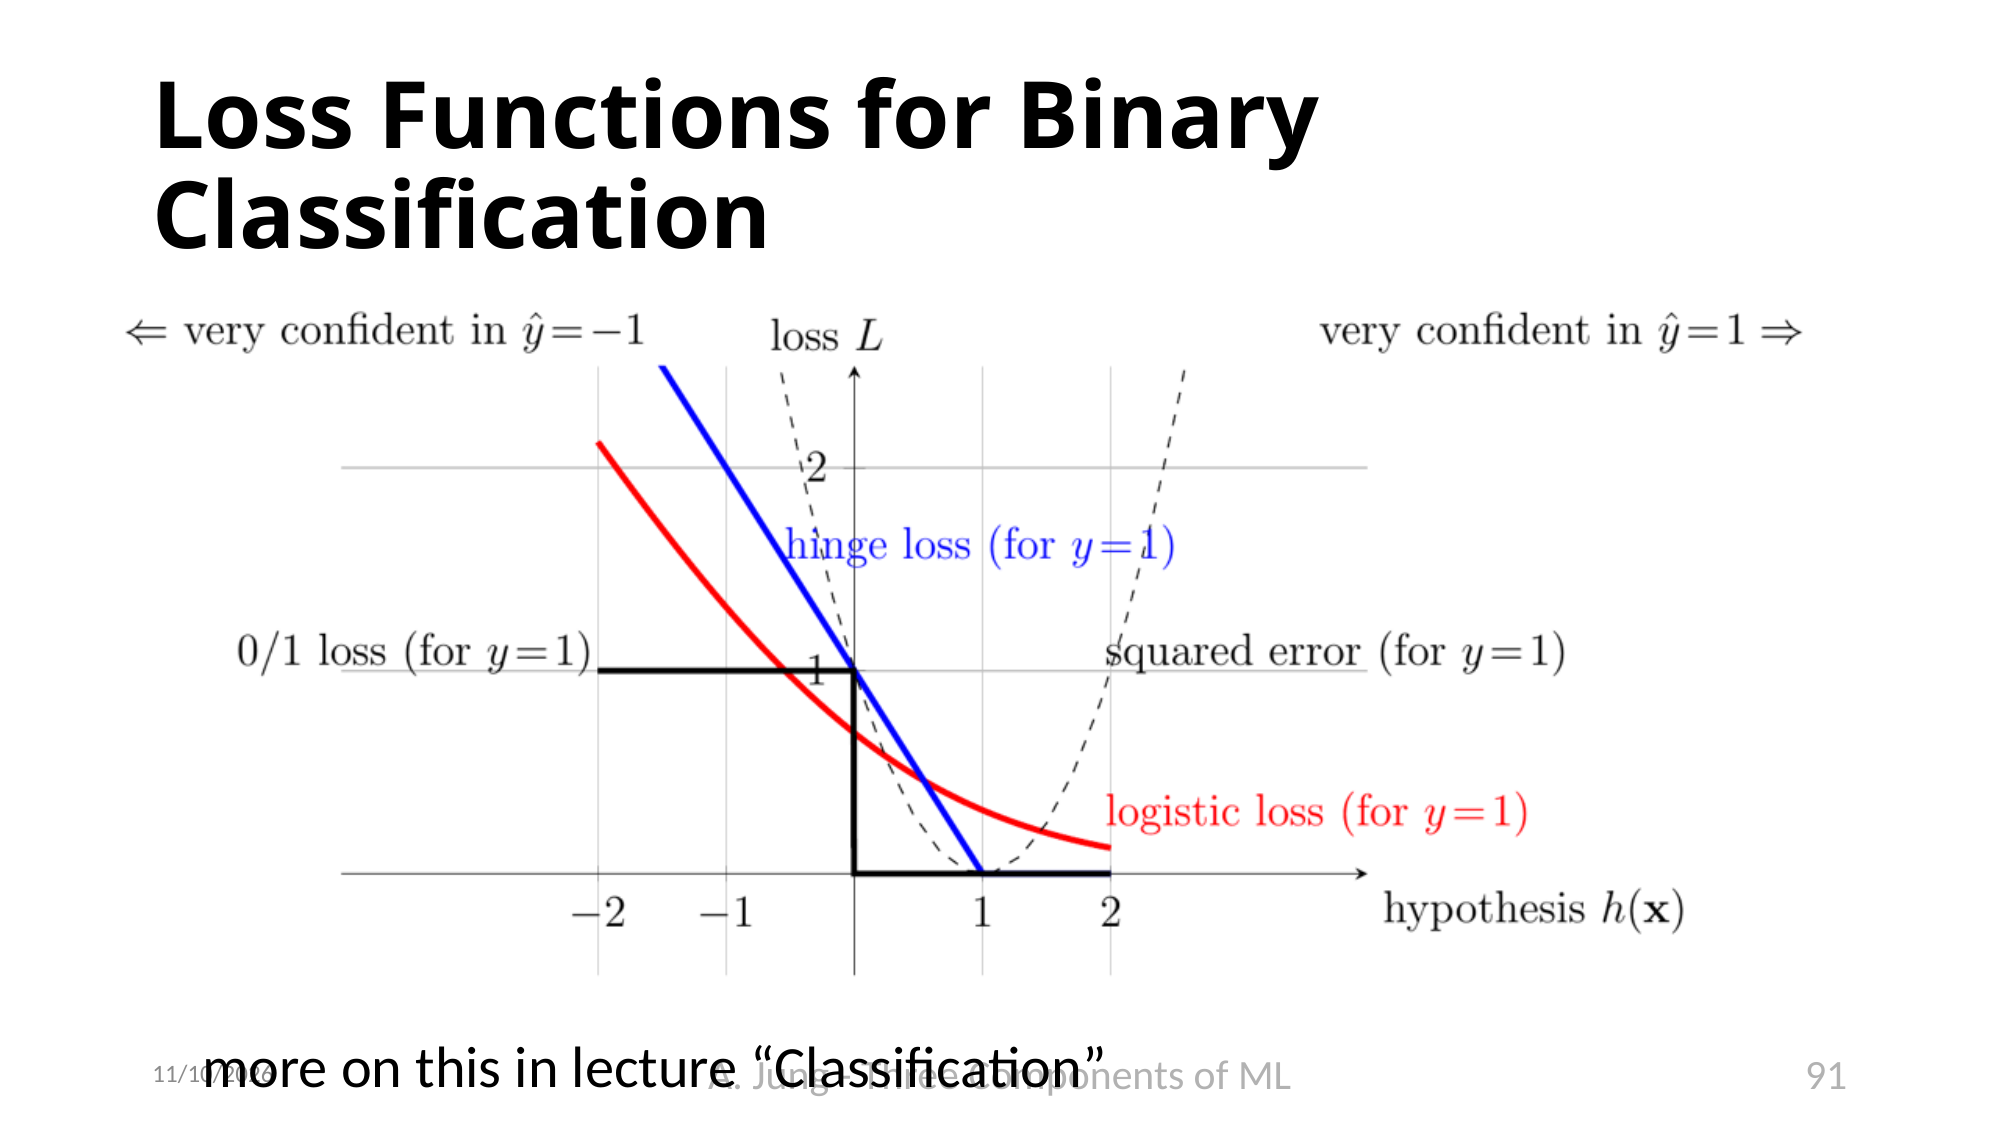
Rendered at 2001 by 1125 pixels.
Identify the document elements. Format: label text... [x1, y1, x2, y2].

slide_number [137, 1042, 588, 1103]
text_box more on this in lecture “Classification” [187, 1022, 1122, 1107]
title Loss Functions for Binary Classification [137, 59, 1863, 277]
slide_number 91 [1412, 1042, 1863, 1103]
footer A. Jung - Three Components of ML [662, 1042, 1338, 1103]
picture [35, 277, 1965, 980]
